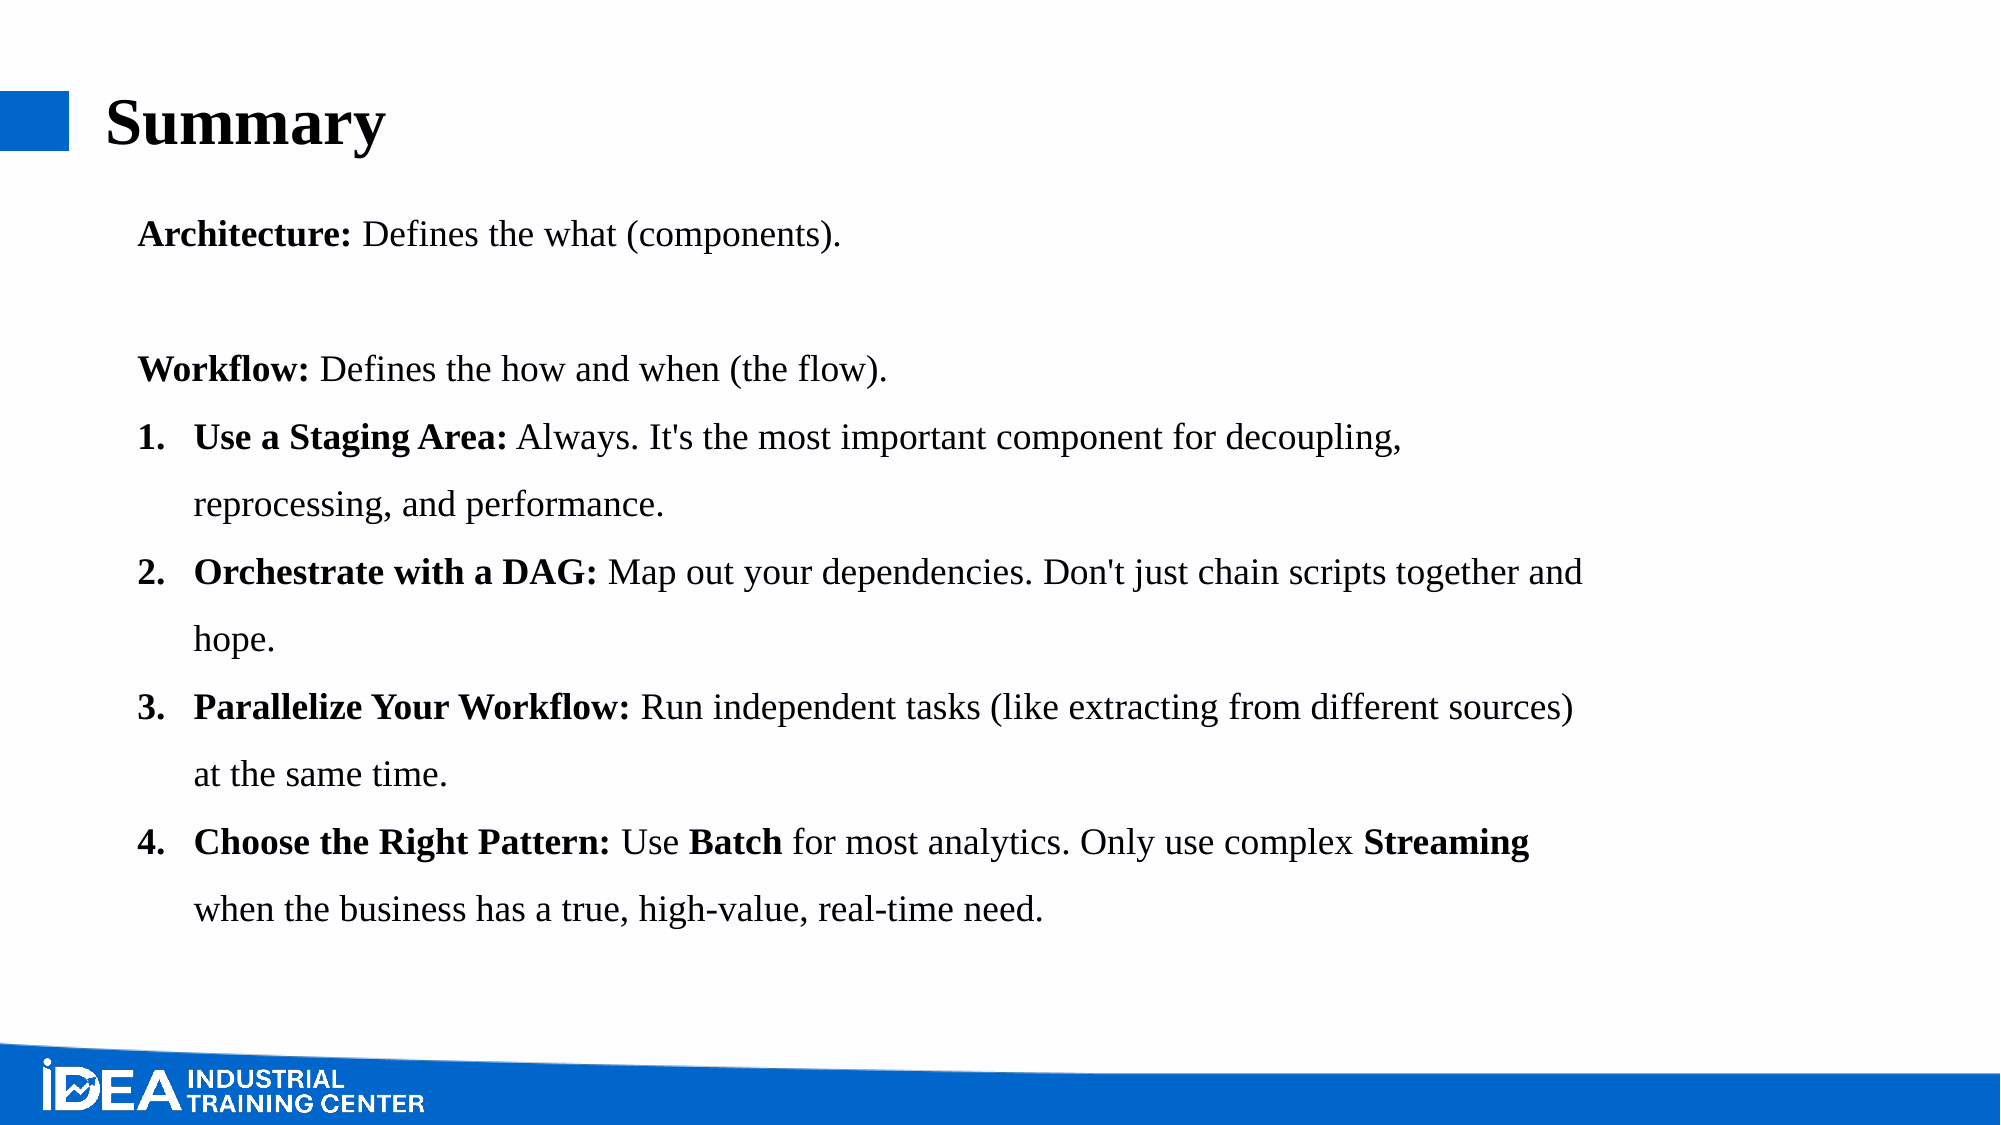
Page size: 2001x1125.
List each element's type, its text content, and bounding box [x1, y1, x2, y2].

picture [0, 91, 69, 151]
text_box Architecture: Defines the what (components). Workflow: Defines the how and when (the flow). Use a Staging Area: Always. It's the most important component for decoupling, reprocessing, and performance. Orchestrate with a DAG: Map out your dependencies. Don't just chain scripts together and hope. Parallelize Your Workflow: Run independent tasks (like extracting from different sources) at the same time. Choose the Right Pattern: Use Batch for most analytics. Only use complex Streaming when the business has a true, high-value, real-time need. [122, 179, 1618, 937]
picture [0, 1031, 2000, 1125]
title Summary [105, 94, 1895, 167]
